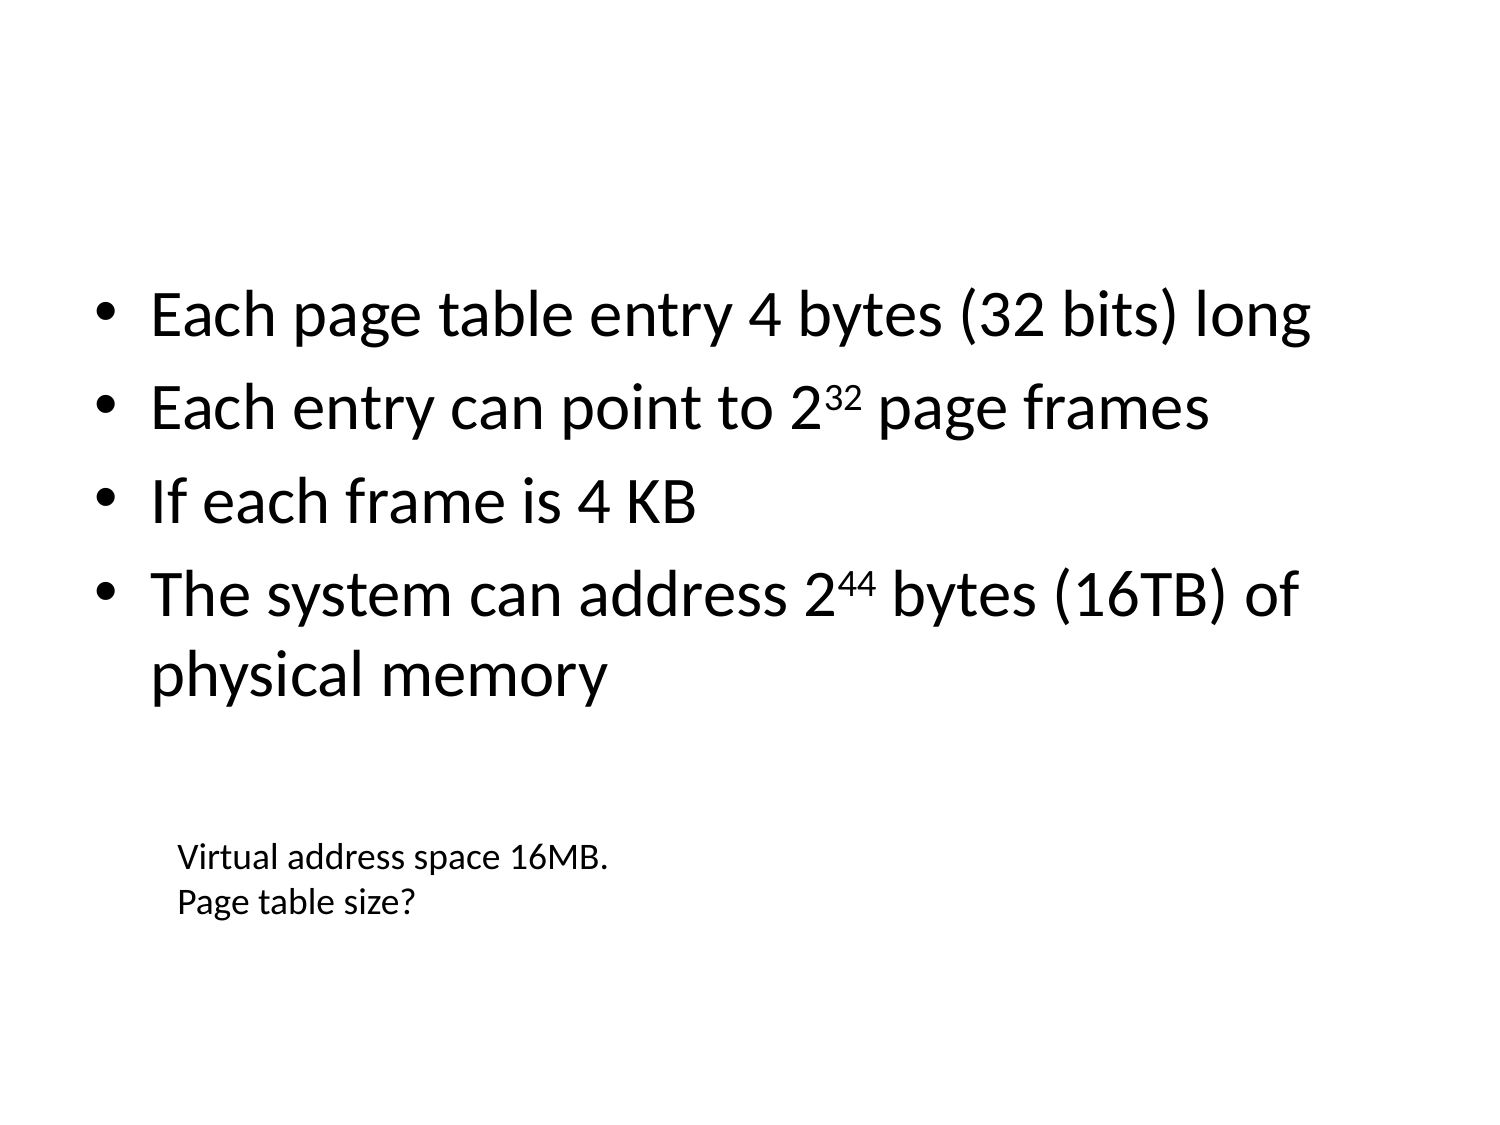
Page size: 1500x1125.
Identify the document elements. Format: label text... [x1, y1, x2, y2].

text_box Virtual address space 16MB. Page table size? [162, 824, 1275, 930]
list Each page table entry 4 bytes (32 bits) long Each entry can point to 232 page frames If each frame is 4 KB The system can address 244 bytes (16TB) of physical memory [79, 262, 1430, 1005]
